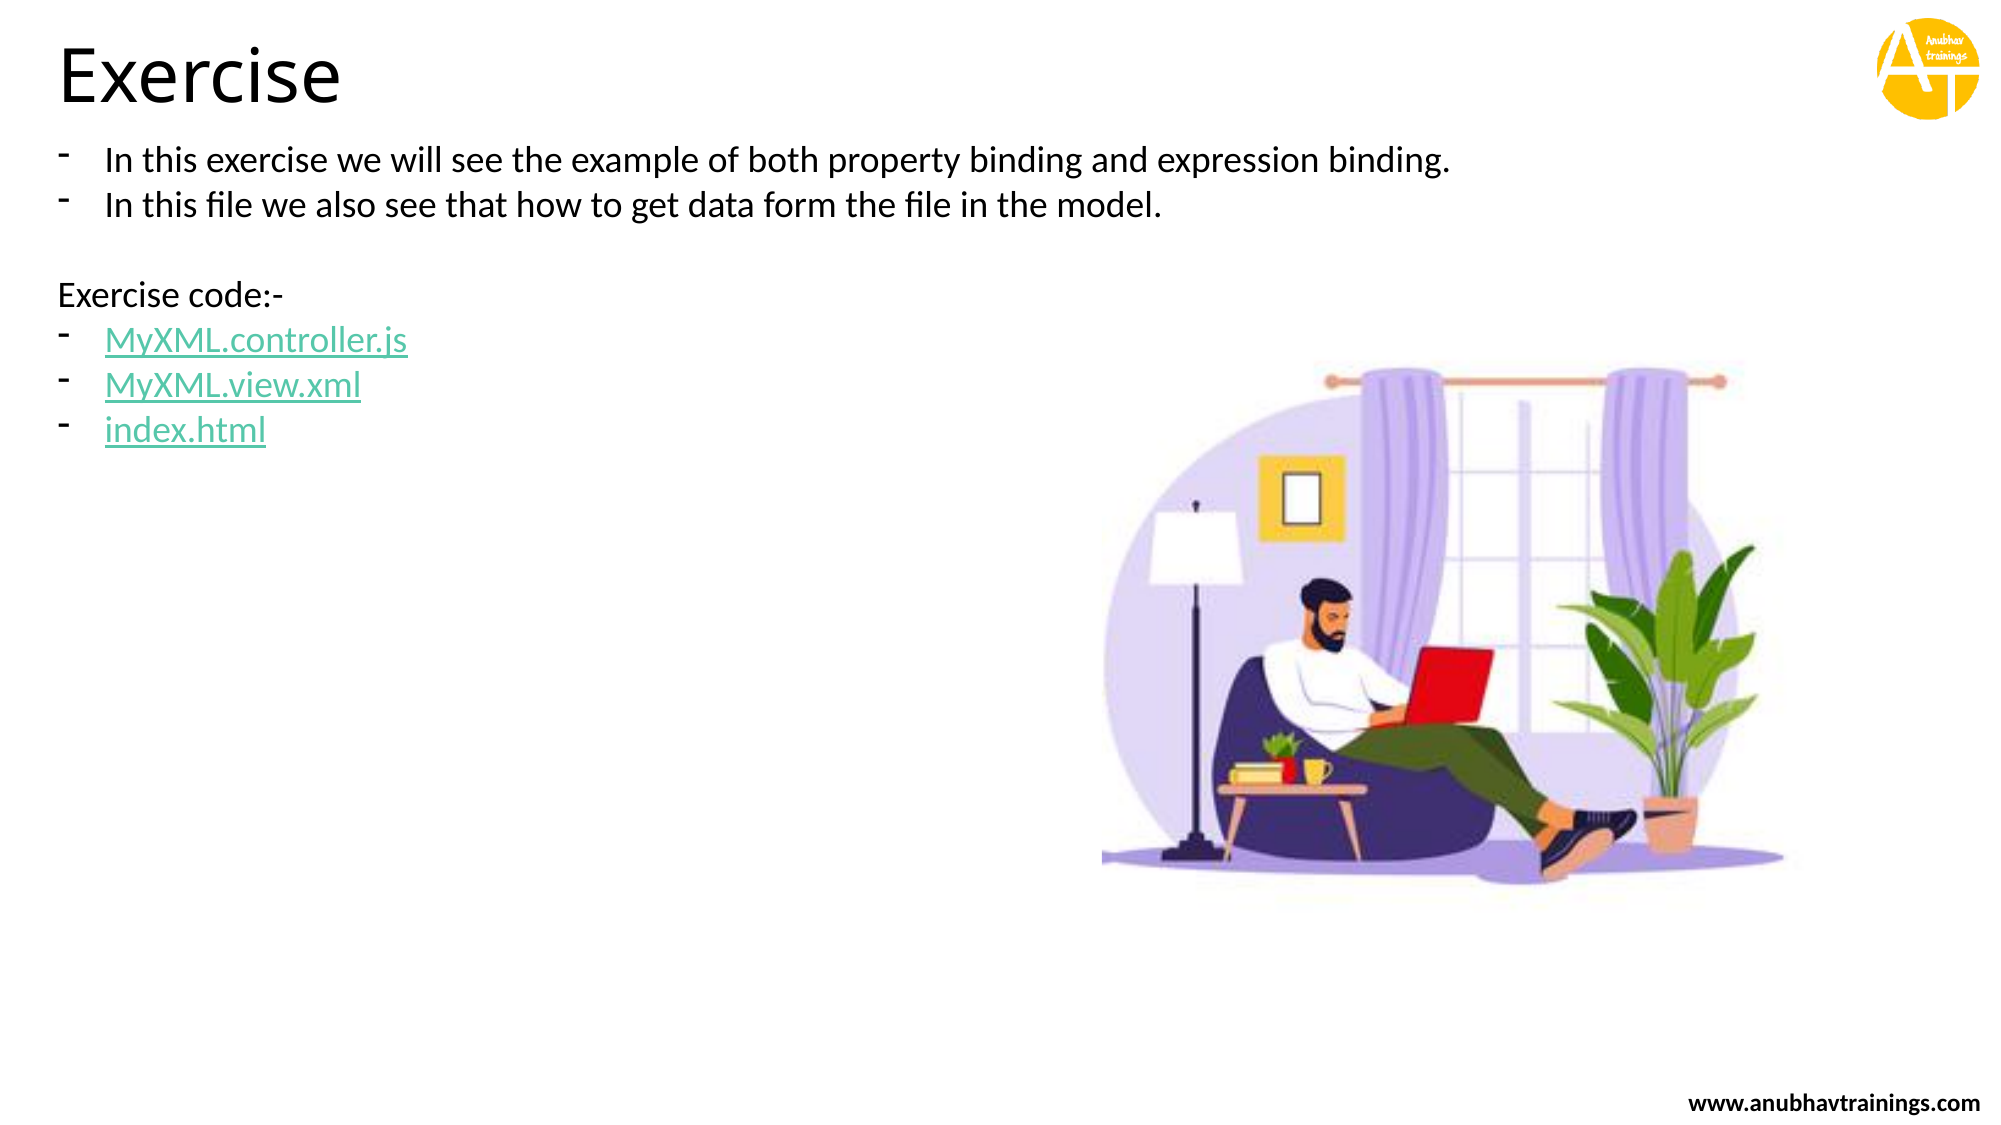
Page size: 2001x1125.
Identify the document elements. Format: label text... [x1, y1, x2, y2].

text_box In this exercise we will see the example of both property binding and expression binding. In this file we also see that how to get data form the file in the model. Exercise code:- MyXML.controller.js MyXML.view.xml index.html [42, 127, 1874, 458]
picture [1101, 244, 1867, 1010]
footer www.anubhavtrainings.com [1669, 1089, 2000, 1114]
picture [1866, 11, 1985, 128]
text_box Exercise [42, 30, 1319, 127]
